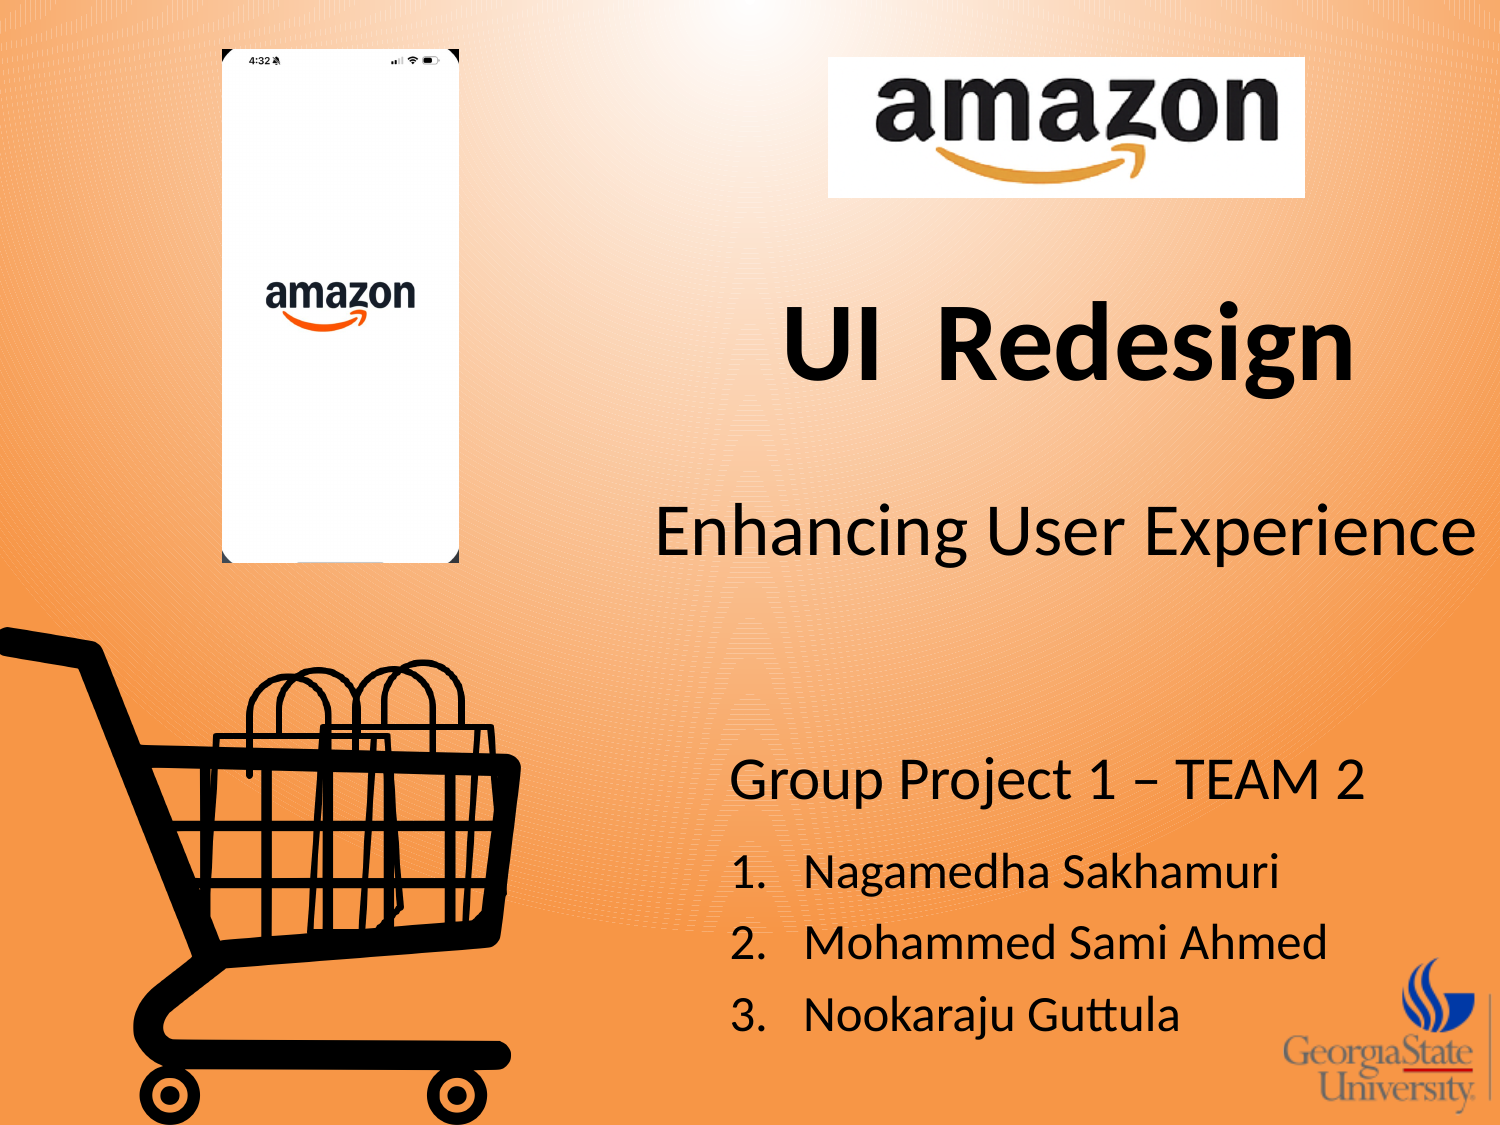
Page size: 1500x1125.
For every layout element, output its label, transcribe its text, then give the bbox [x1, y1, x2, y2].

text_box Enhancing User Experience [518, 472, 1500, 578]
picture [827, 57, 1305, 198]
picture [222, 48, 460, 563]
subtitle Group Project 1 – TEAM 2 Nagamedha Sakhamuri Mohammed Sami Ahmed Nookaraju Guttula [714, 731, 1494, 1051]
picture [1282, 937, 1493, 1125]
title UI Redesign [766, 252, 1408, 418]
picture [0, 626, 561, 1125]
